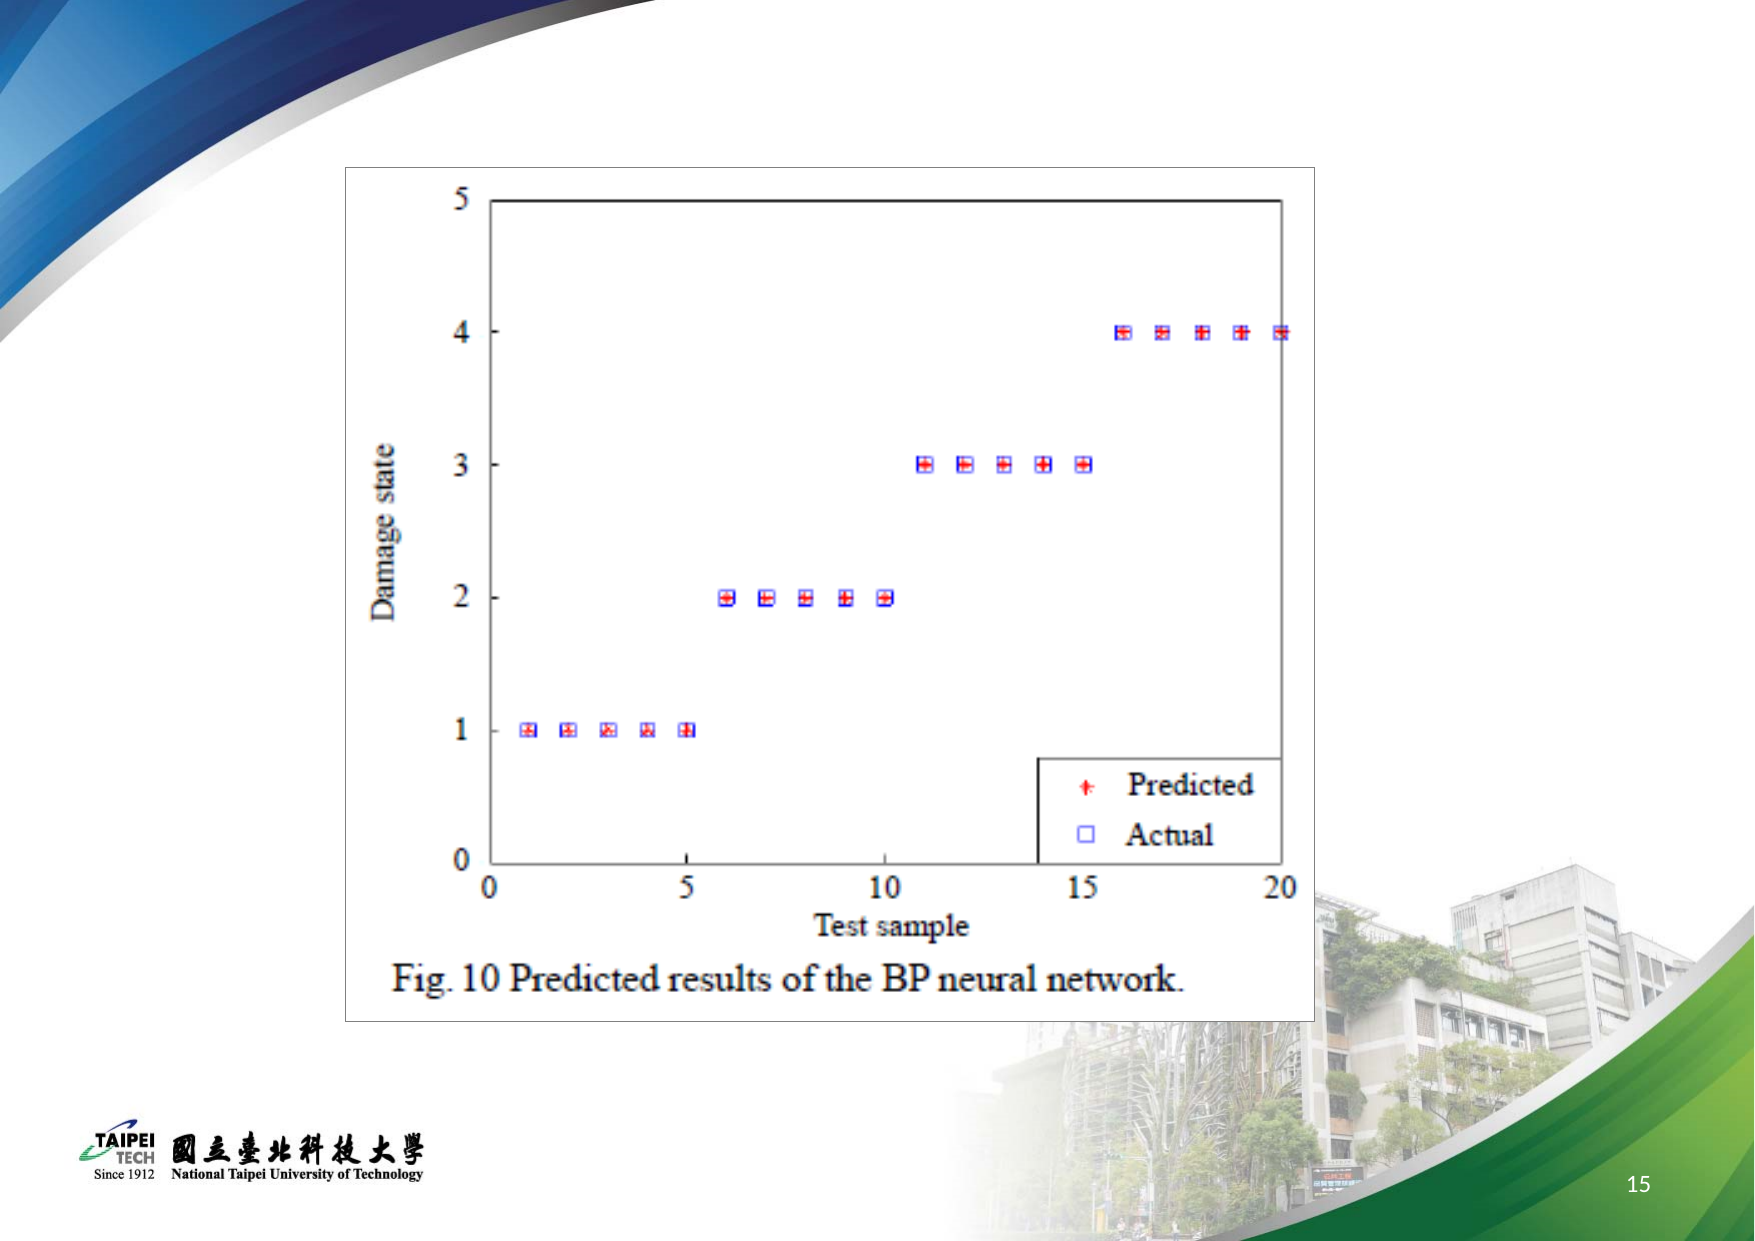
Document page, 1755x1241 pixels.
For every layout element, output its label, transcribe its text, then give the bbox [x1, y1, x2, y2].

slide_number 15 [1257, 1149, 1667, 1216]
picture [0, 0, 1755, 1241]
